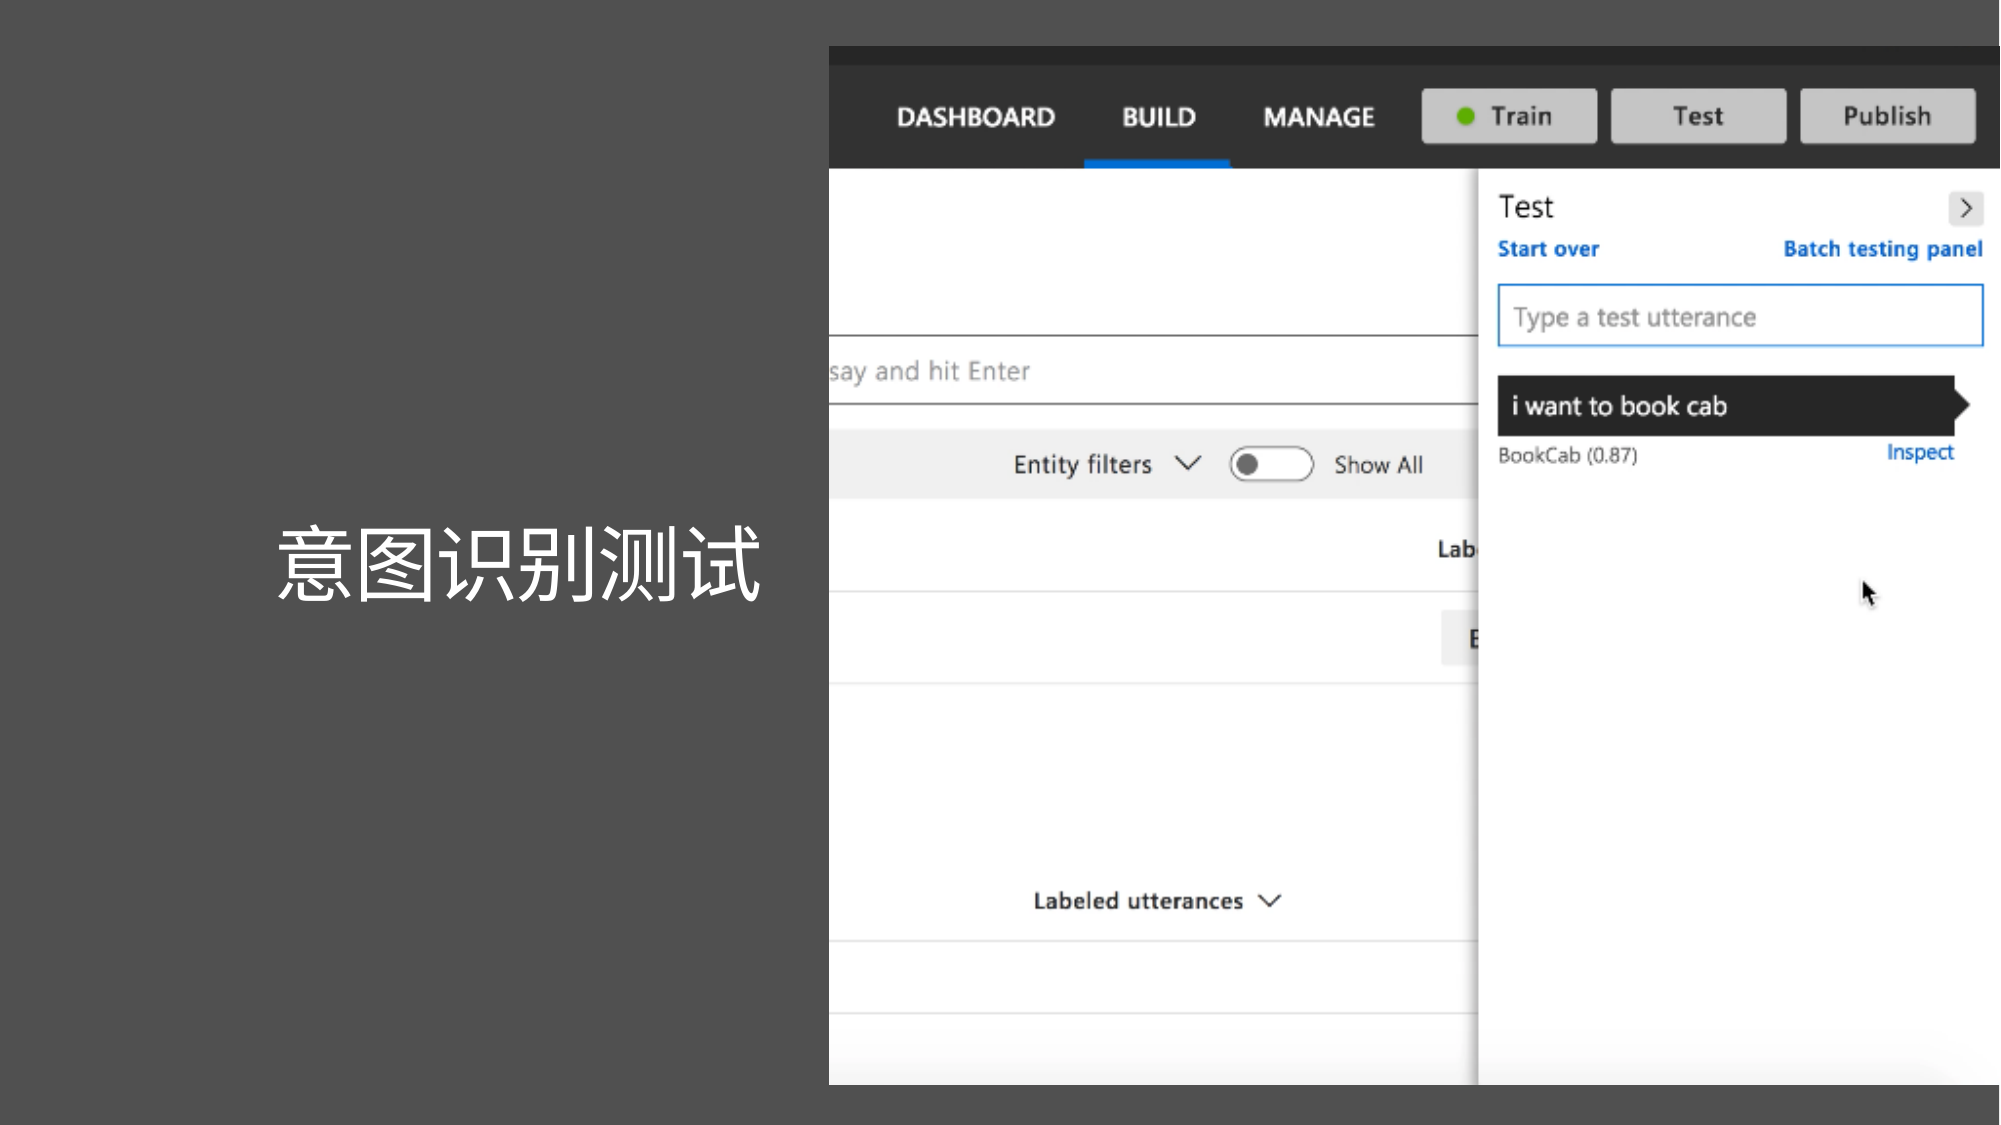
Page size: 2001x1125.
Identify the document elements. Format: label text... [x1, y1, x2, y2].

text_box 意图识别测试 [249, 508, 829, 689]
picture [0, 0, 2000, 1125]
